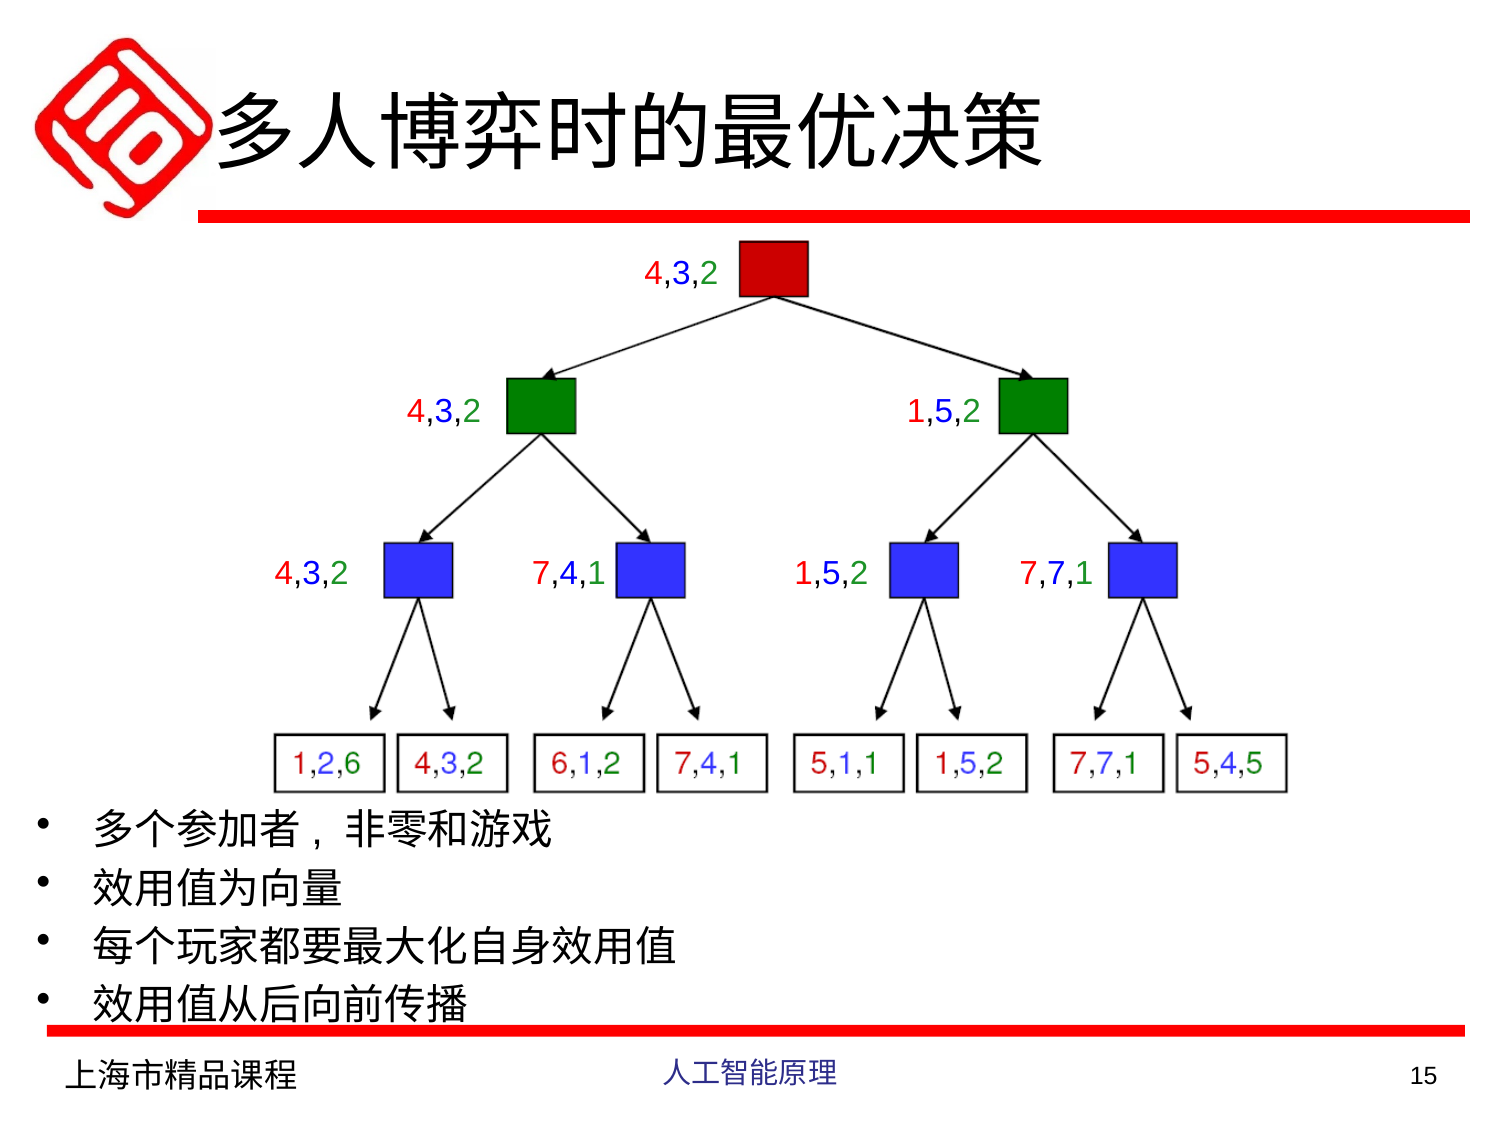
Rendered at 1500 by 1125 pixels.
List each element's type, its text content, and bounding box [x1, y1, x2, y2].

picture [31, 34, 216, 71]
slide_number 15 [1287, 1051, 1454, 1088]
picture [262, 224, 1297, 807]
text_box 多个参加者, 非零和游戏 效用值为向量 每个玩家都要最大化自身效用值 效用值从后向前传播 [21, 795, 1447, 1064]
text_box 多人博弈时的最优决策 [0, 71, 1304, 222]
footer 人工智能原理 [512, 1046, 988, 1125]
slide_number 上海市精品课程 [50, 1046, 450, 1125]
